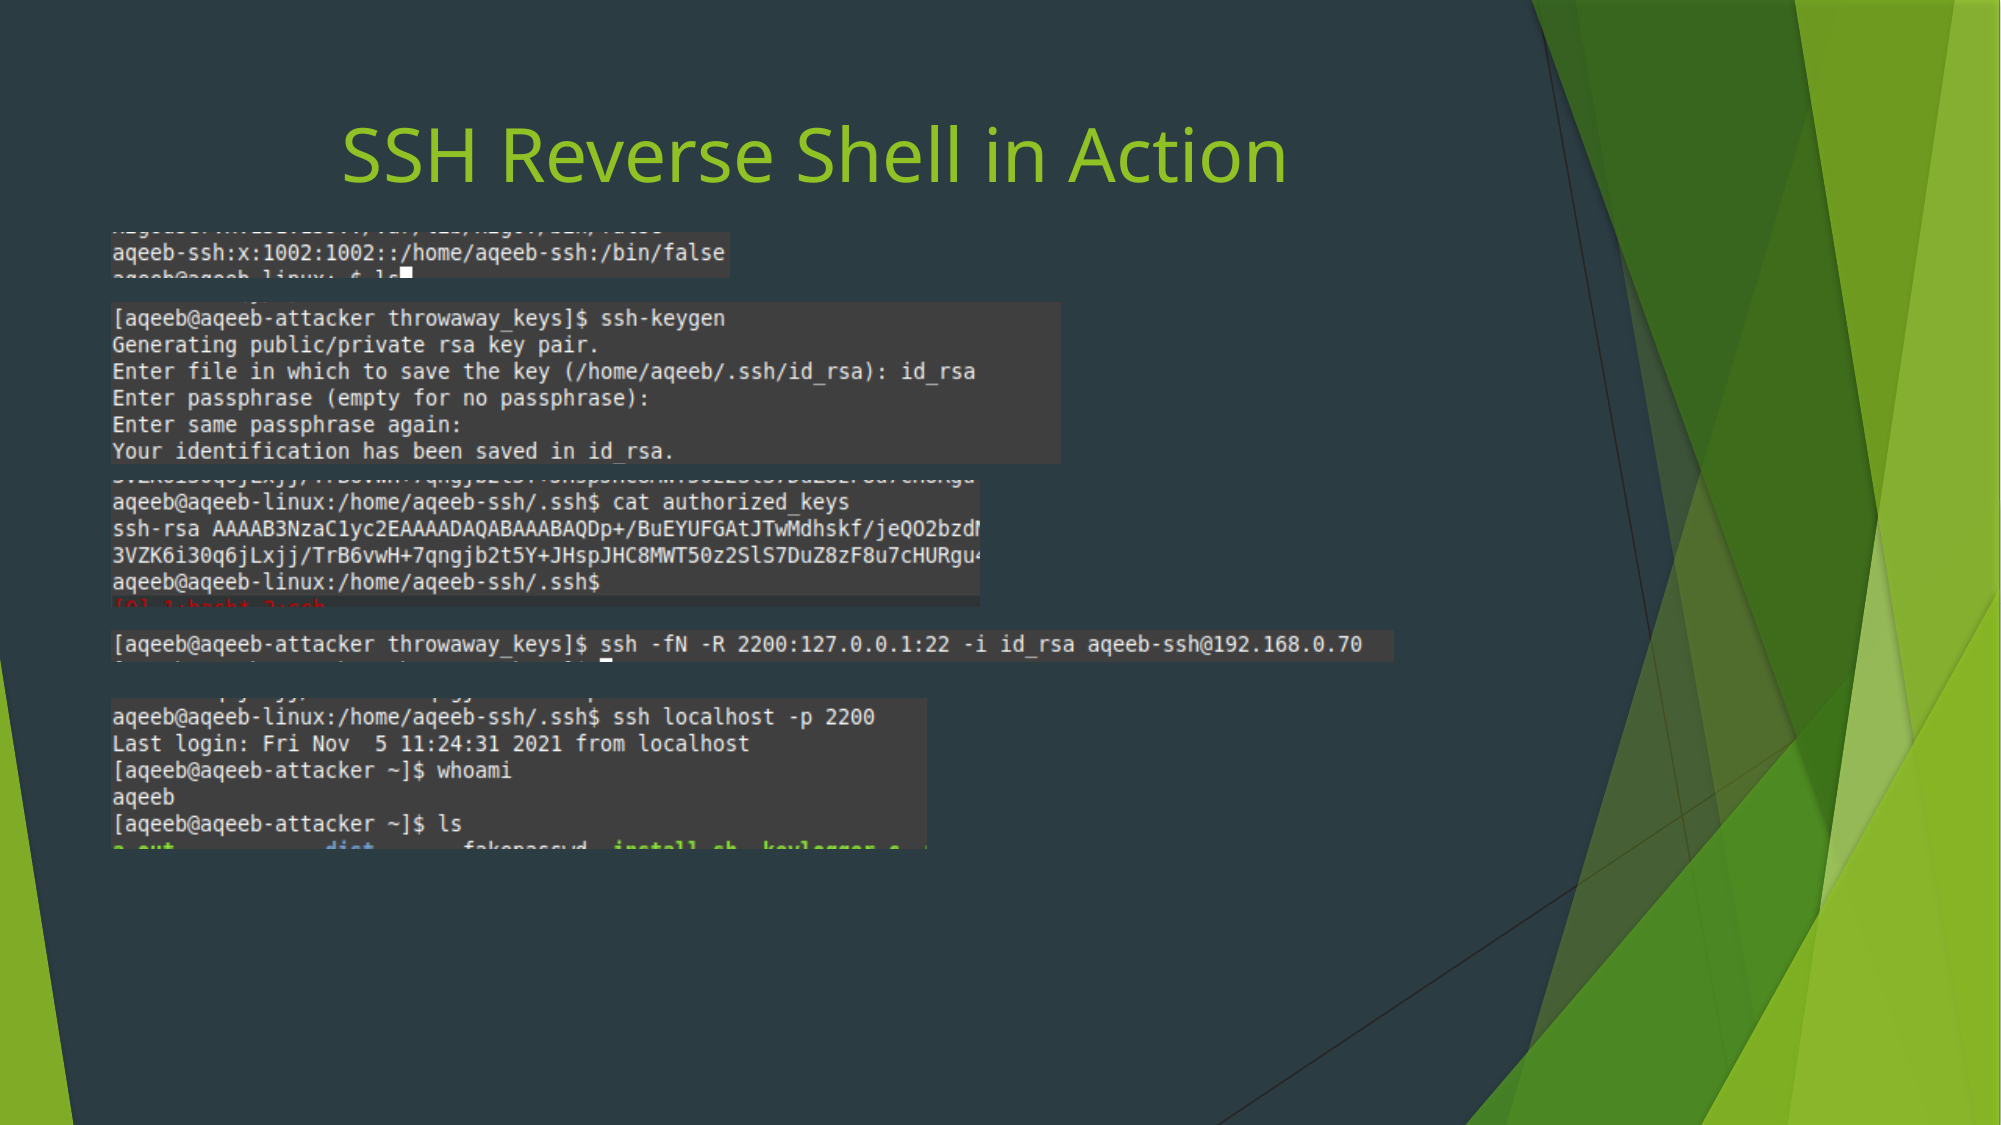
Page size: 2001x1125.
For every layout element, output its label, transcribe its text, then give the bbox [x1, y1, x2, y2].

title SSH Reverse Shell in Action [111, 99, 1522, 317]
picture [110, 698, 928, 850]
picture [110, 302, 1062, 464]
picture [110, 479, 981, 608]
picture [110, 232, 731, 279]
picture [110, 629, 1395, 662]
